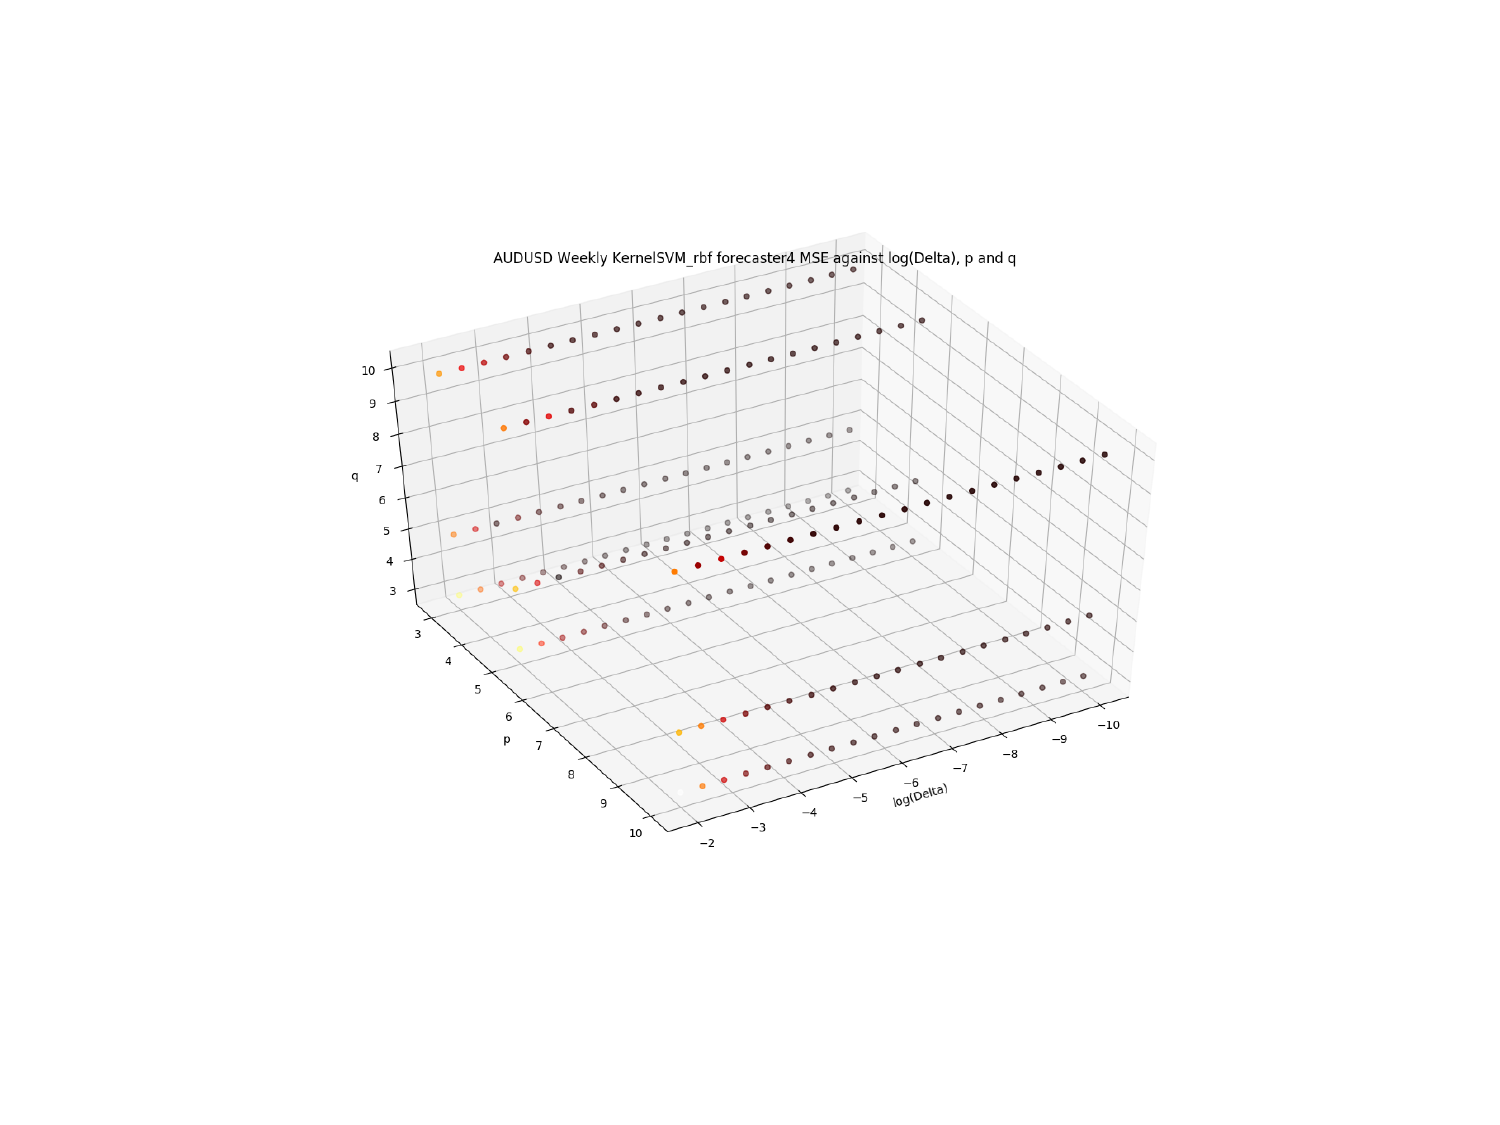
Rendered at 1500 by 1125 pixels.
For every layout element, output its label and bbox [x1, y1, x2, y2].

picture [119, 119, 1358, 946]
